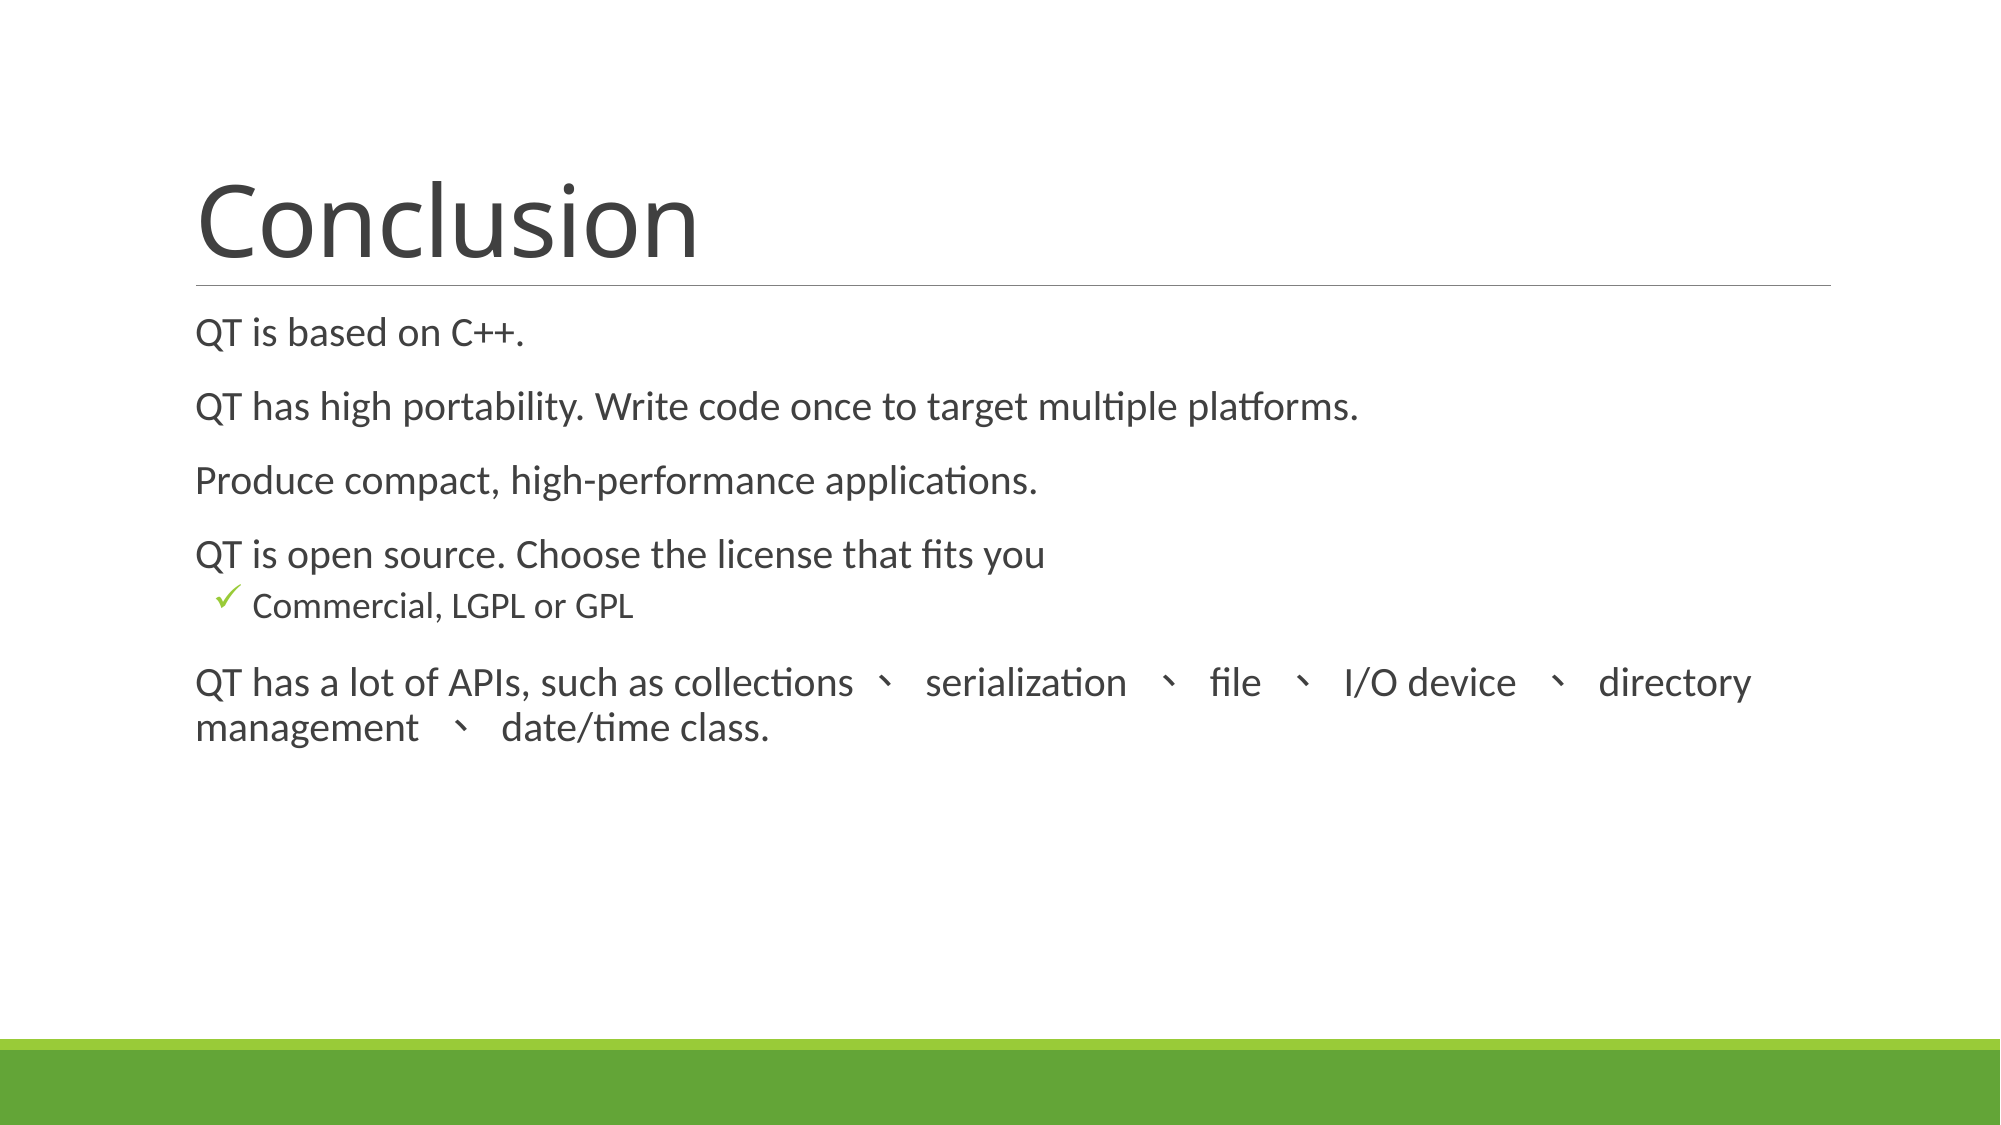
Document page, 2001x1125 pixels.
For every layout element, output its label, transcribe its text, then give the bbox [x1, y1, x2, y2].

title Conclusion [180, 47, 1830, 285]
list QT is based on C++. QT has high portability. Write code once to target multiple platforms. Produce compact, high-performance applications. QT is open source. Choose the license that fits you Commercial, LGPL or GPL QT has a lot of APIs, such as collections、 serialization 、 file 、 I/O device 、 directory management 、 date/time class. [180, 302, 1830, 963]
